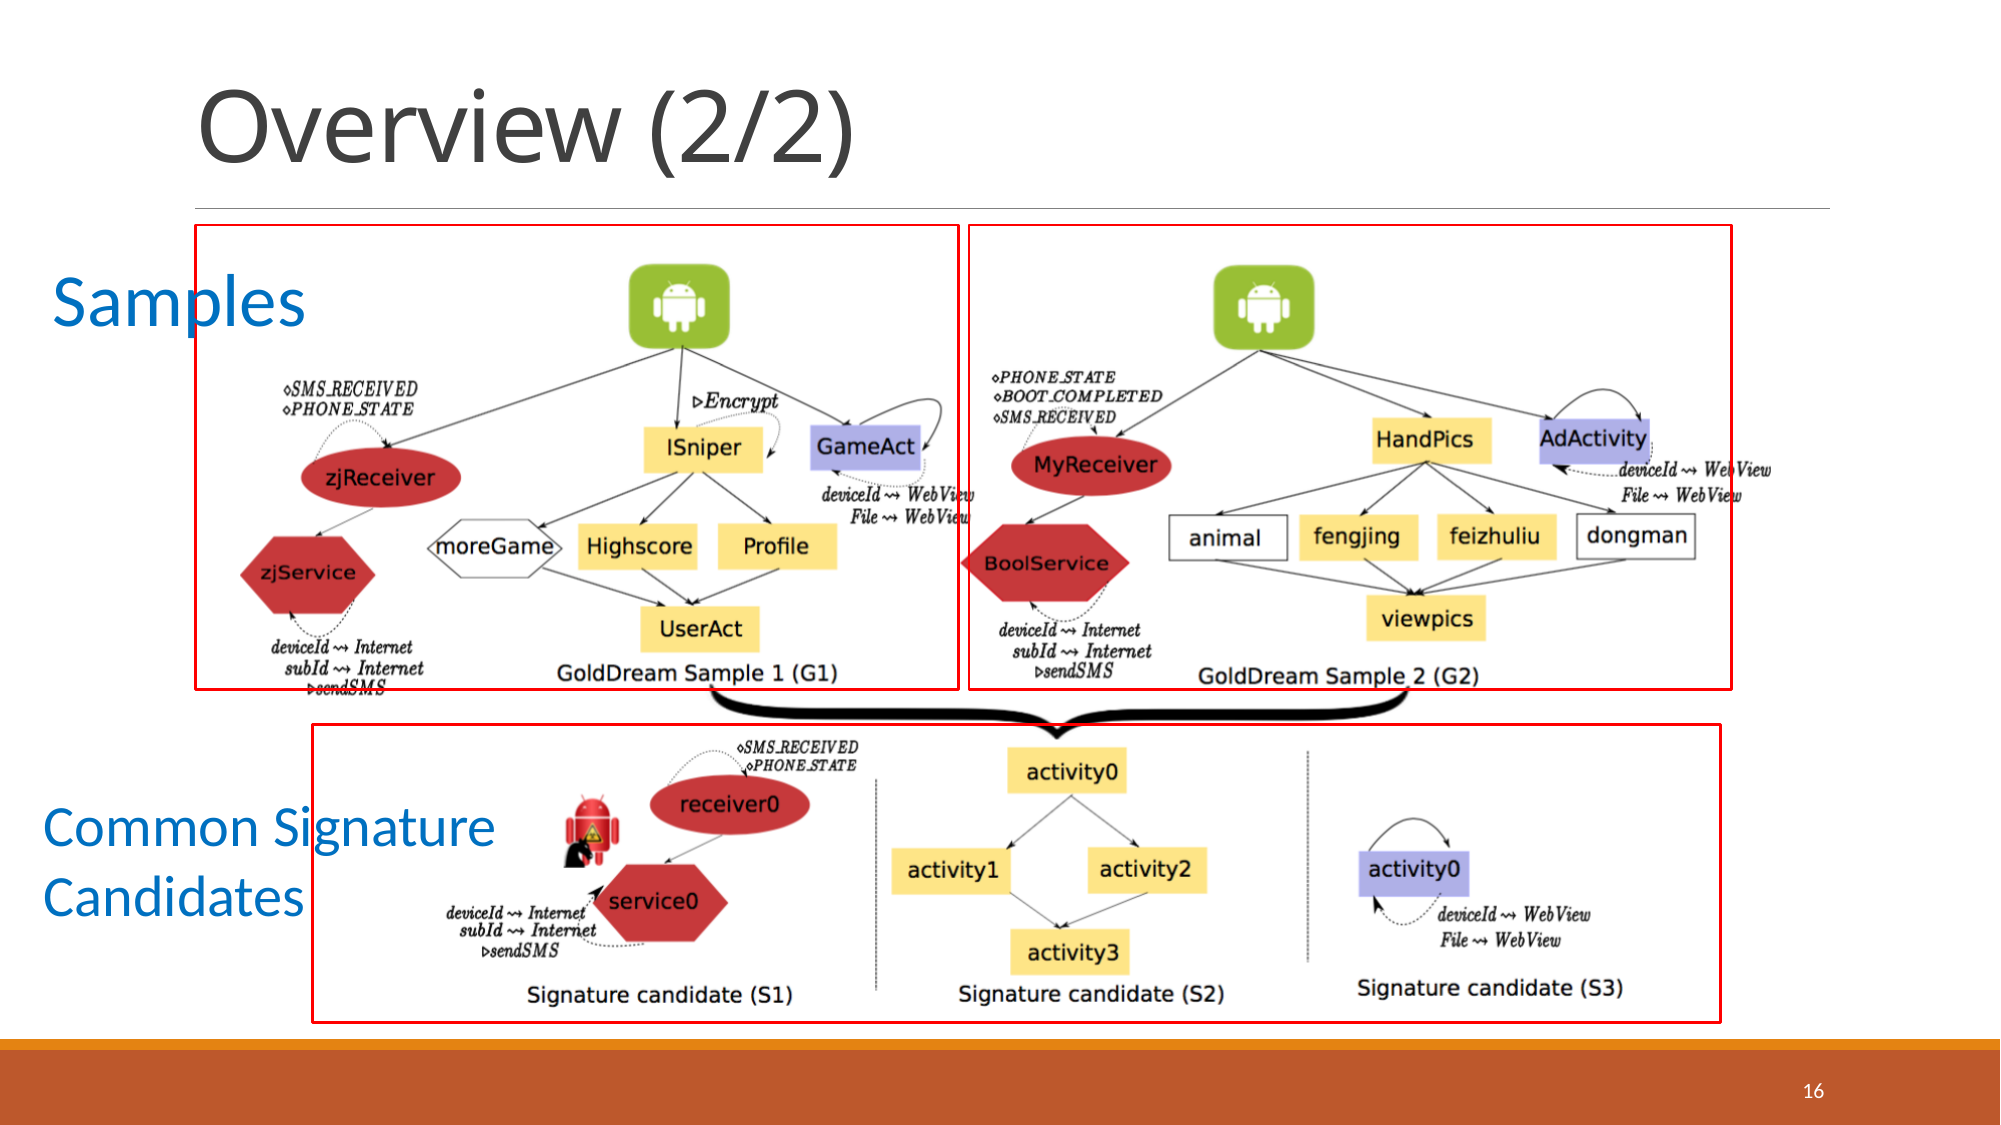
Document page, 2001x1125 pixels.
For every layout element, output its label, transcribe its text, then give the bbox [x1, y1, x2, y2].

text_box Samples [38, 243, 222, 349]
text_box [311, 1020, 1722, 1024]
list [224, 239, 1786, 1010]
text_box [194, 349, 222, 691]
text_box [194, 224, 960, 243]
slide_number 16 [1624, 1059, 1840, 1120]
text_box Common Signature Candidates [29, 781, 222, 936]
title Overview (2/2) [180, 47, 1830, 190]
text_box [968, 224, 1733, 235]
